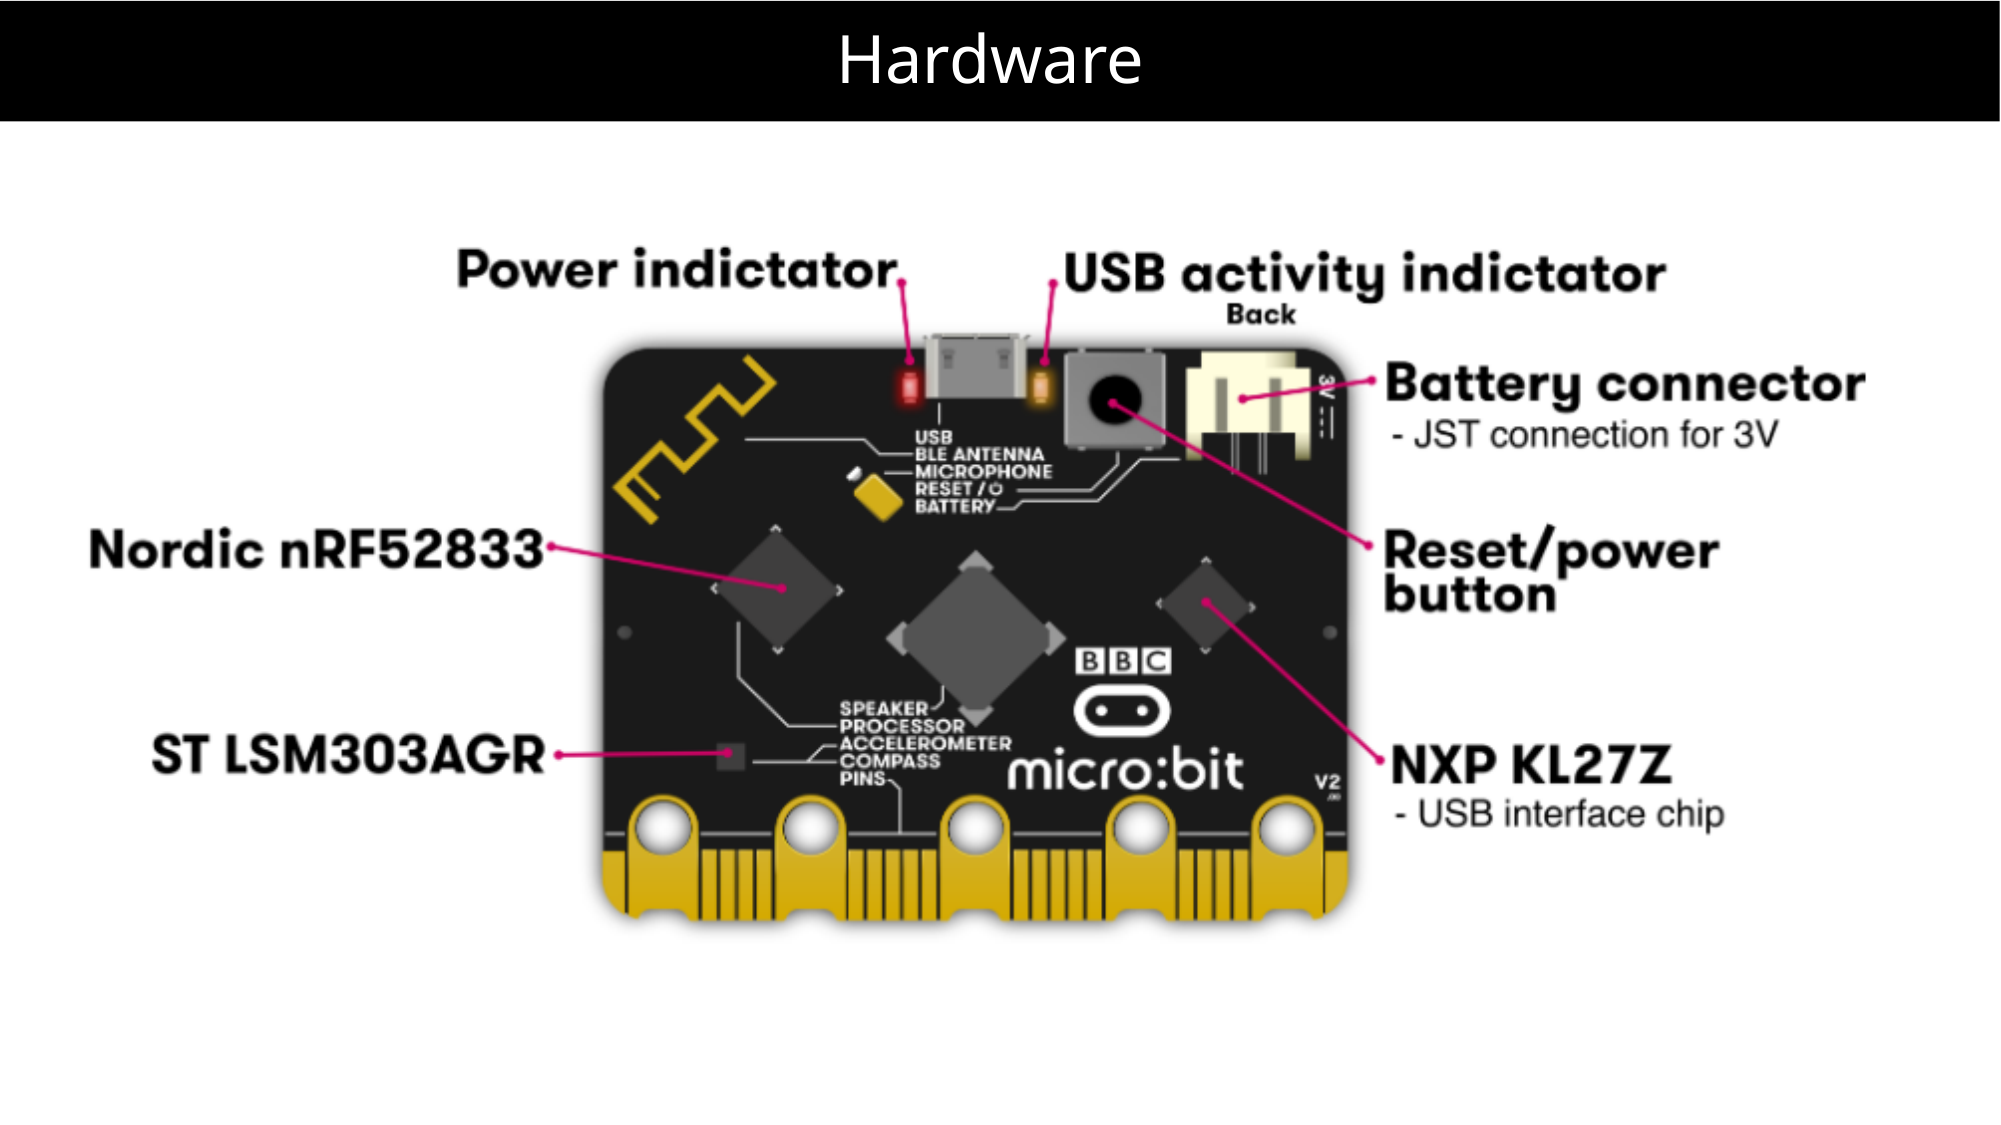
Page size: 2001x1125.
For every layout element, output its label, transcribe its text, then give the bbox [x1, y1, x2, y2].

title Hardware [70, 1, 1910, 124]
text_box [0, 0, 2000, 123]
picture [57, 220, 1895, 996]
